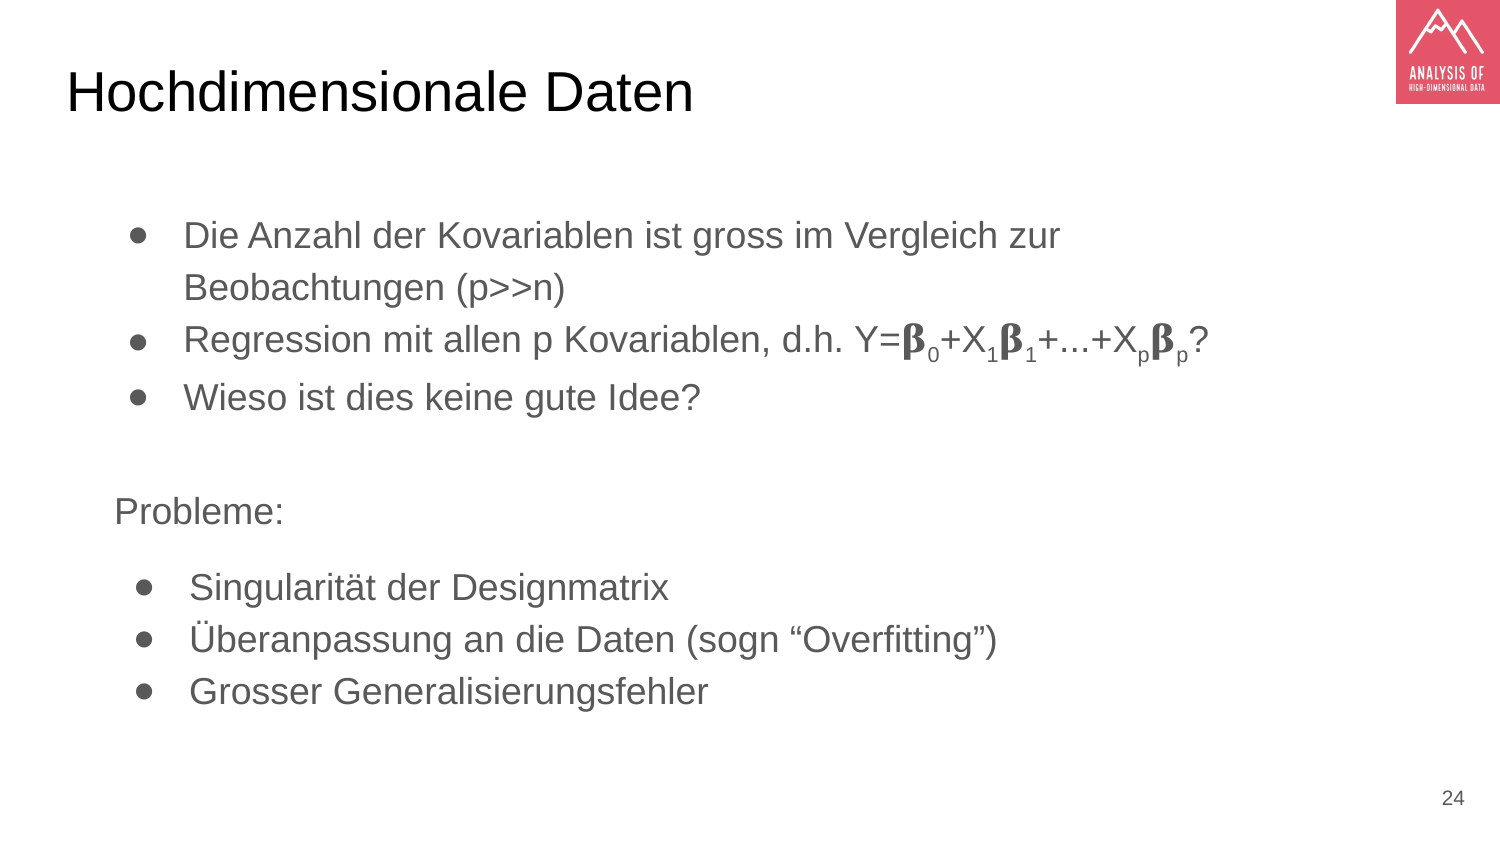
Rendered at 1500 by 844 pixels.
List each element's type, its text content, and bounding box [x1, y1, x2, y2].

text_box Probleme: Singularität der Designmatrix Überanpassung an die Daten (sogn “Overfitting”) Grosser Generalisierungsfehler [99, 464, 1298, 787]
text_box Die Anzahl der Kovariablen ist gross im Vergleich zur Beobachtungen (p>>n) Regression mit allen p Kovariablen, d.h. Y=𝛃0+X1𝛃1+...+Xp𝛃p? Wieso ist dies keine gute Idee? [93, 189, 1304, 434]
slide_number ‹#› [1389, 764, 1480, 830]
picture [1396, 0, 1500, 104]
title Hochdimensionale Daten [51, 40, 1449, 135]
